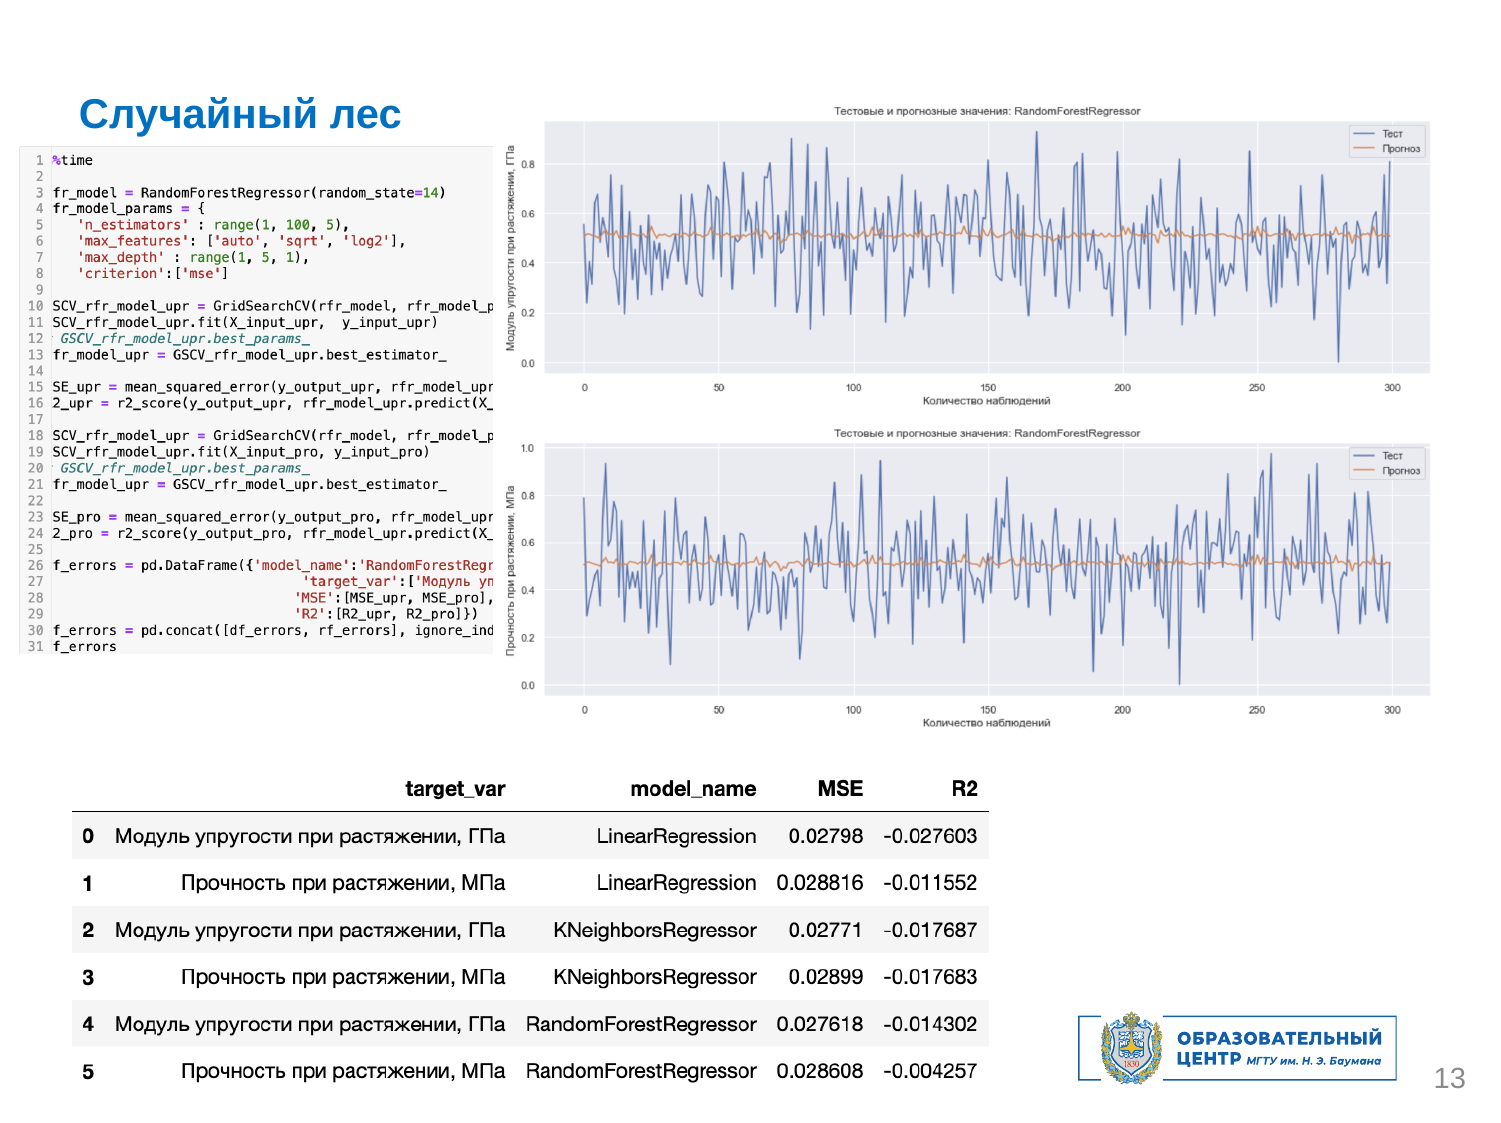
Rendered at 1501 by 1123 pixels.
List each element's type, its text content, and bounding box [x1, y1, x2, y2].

text_box 13 [1420, 1047, 1496, 1108]
picture [14, 100, 1434, 1085]
text_box Случайный лес [66, 57, 1486, 144]
